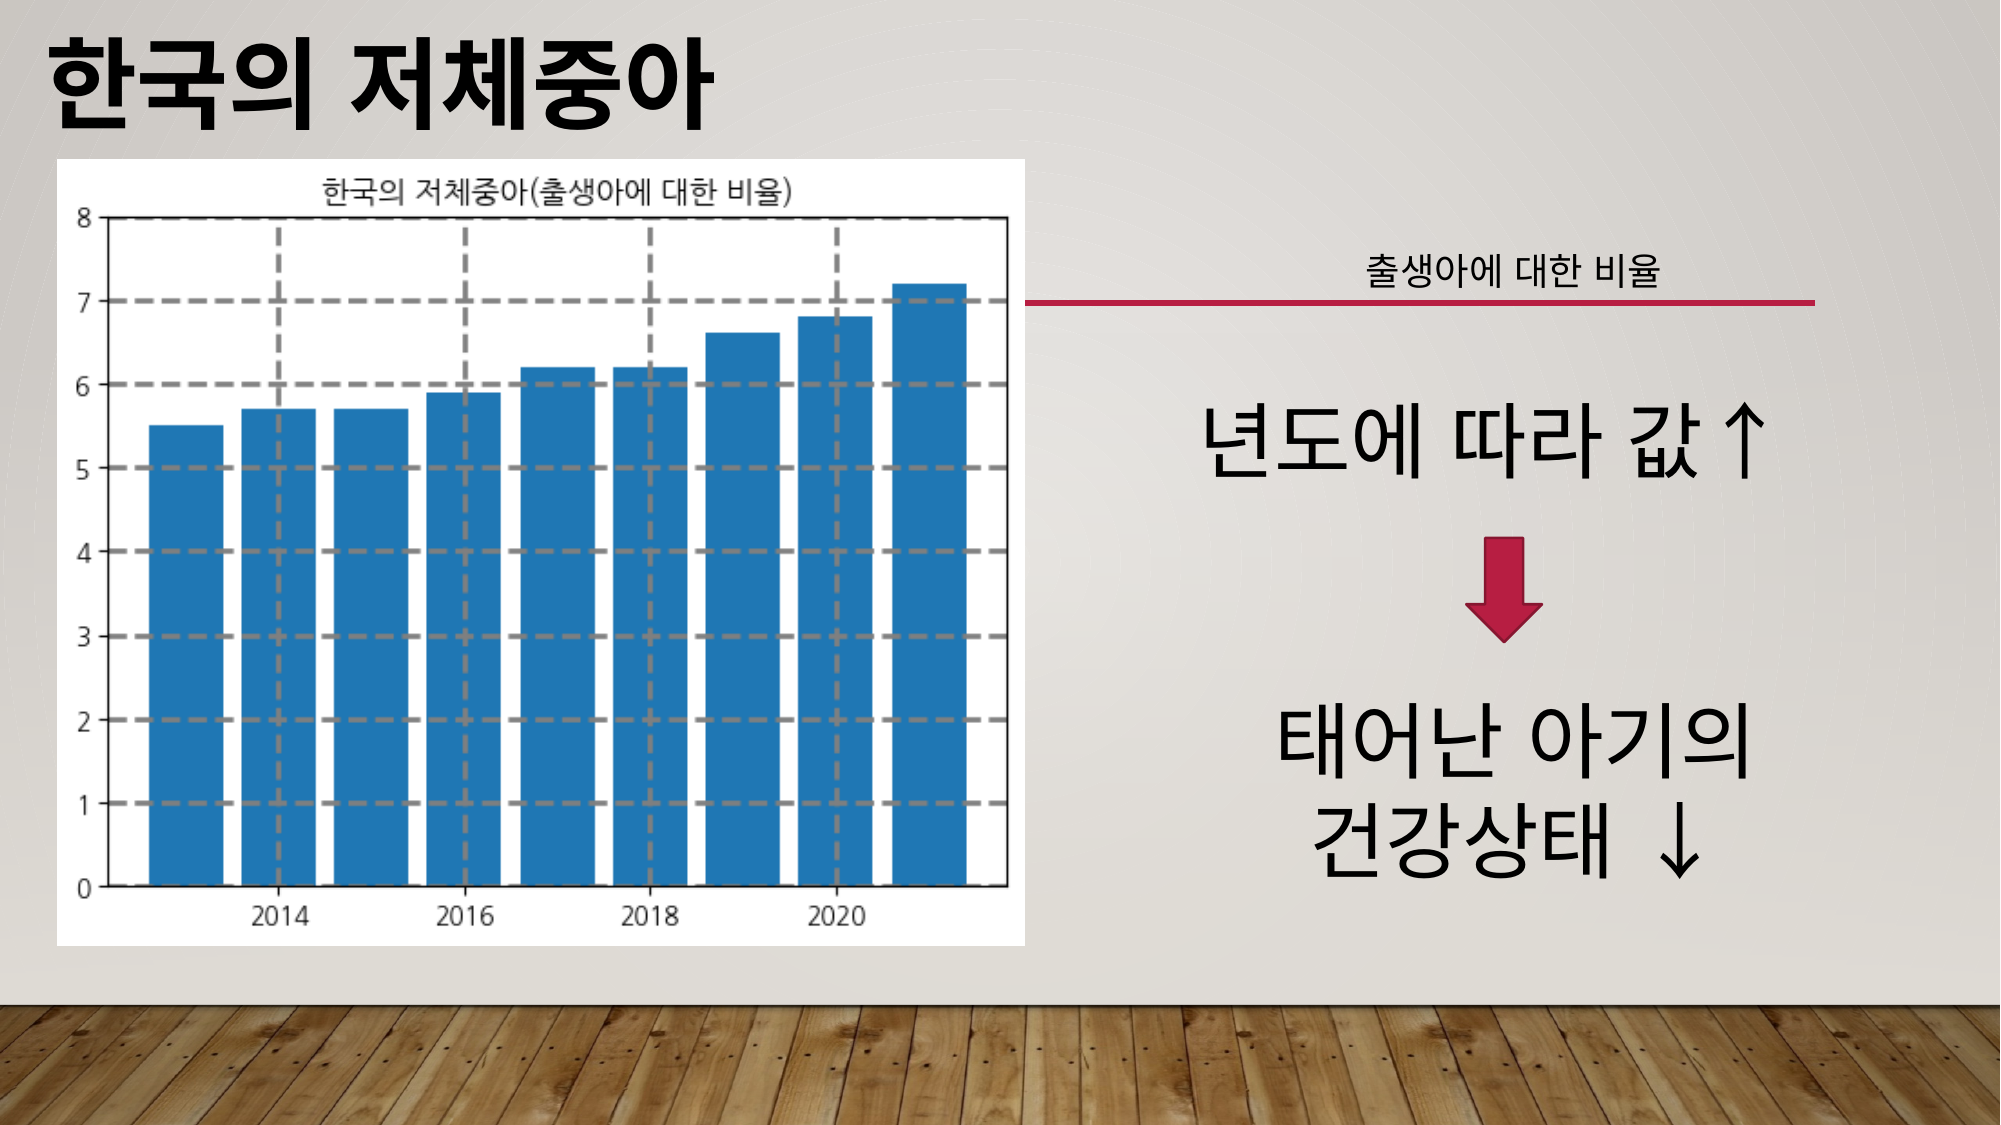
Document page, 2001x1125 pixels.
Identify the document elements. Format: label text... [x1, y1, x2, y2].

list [57, 159, 1026, 946]
title 한국의 저체중아 [30, 27, 809, 176]
text_box 태어난 아기의 건강상태 ↓ [1167, 681, 1864, 897]
text_box 출생아에 대한 비율 [1180, 240, 1848, 301]
text_box 년도에 따라 값↑ [1167, 382, 1864, 497]
picture [0, 1005, 2000, 1125]
text_box [1465, 536, 1544, 644]
